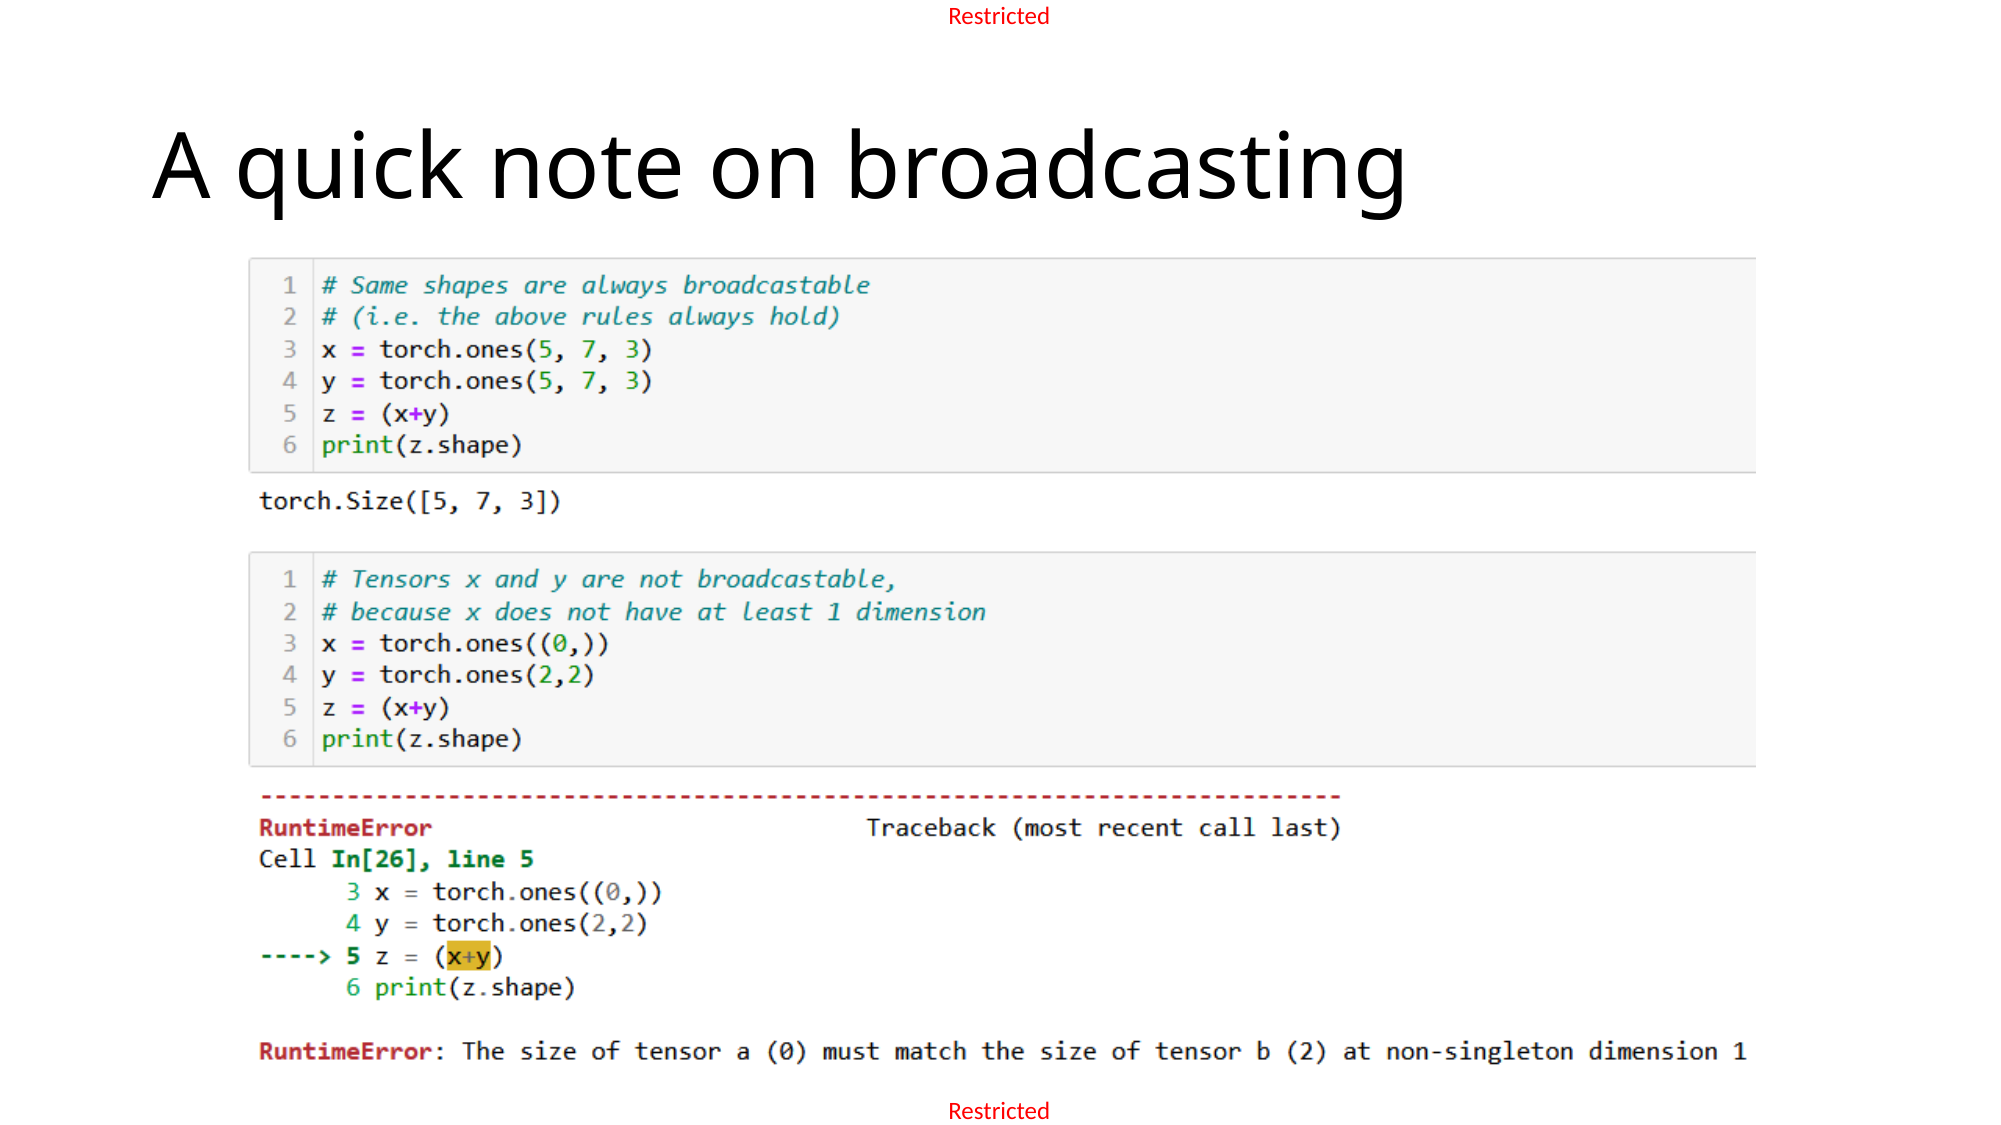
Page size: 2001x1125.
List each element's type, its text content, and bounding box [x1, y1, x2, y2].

picture [244, 250, 1756, 1078]
title A quick note on broadcasting [137, 59, 1863, 278]
